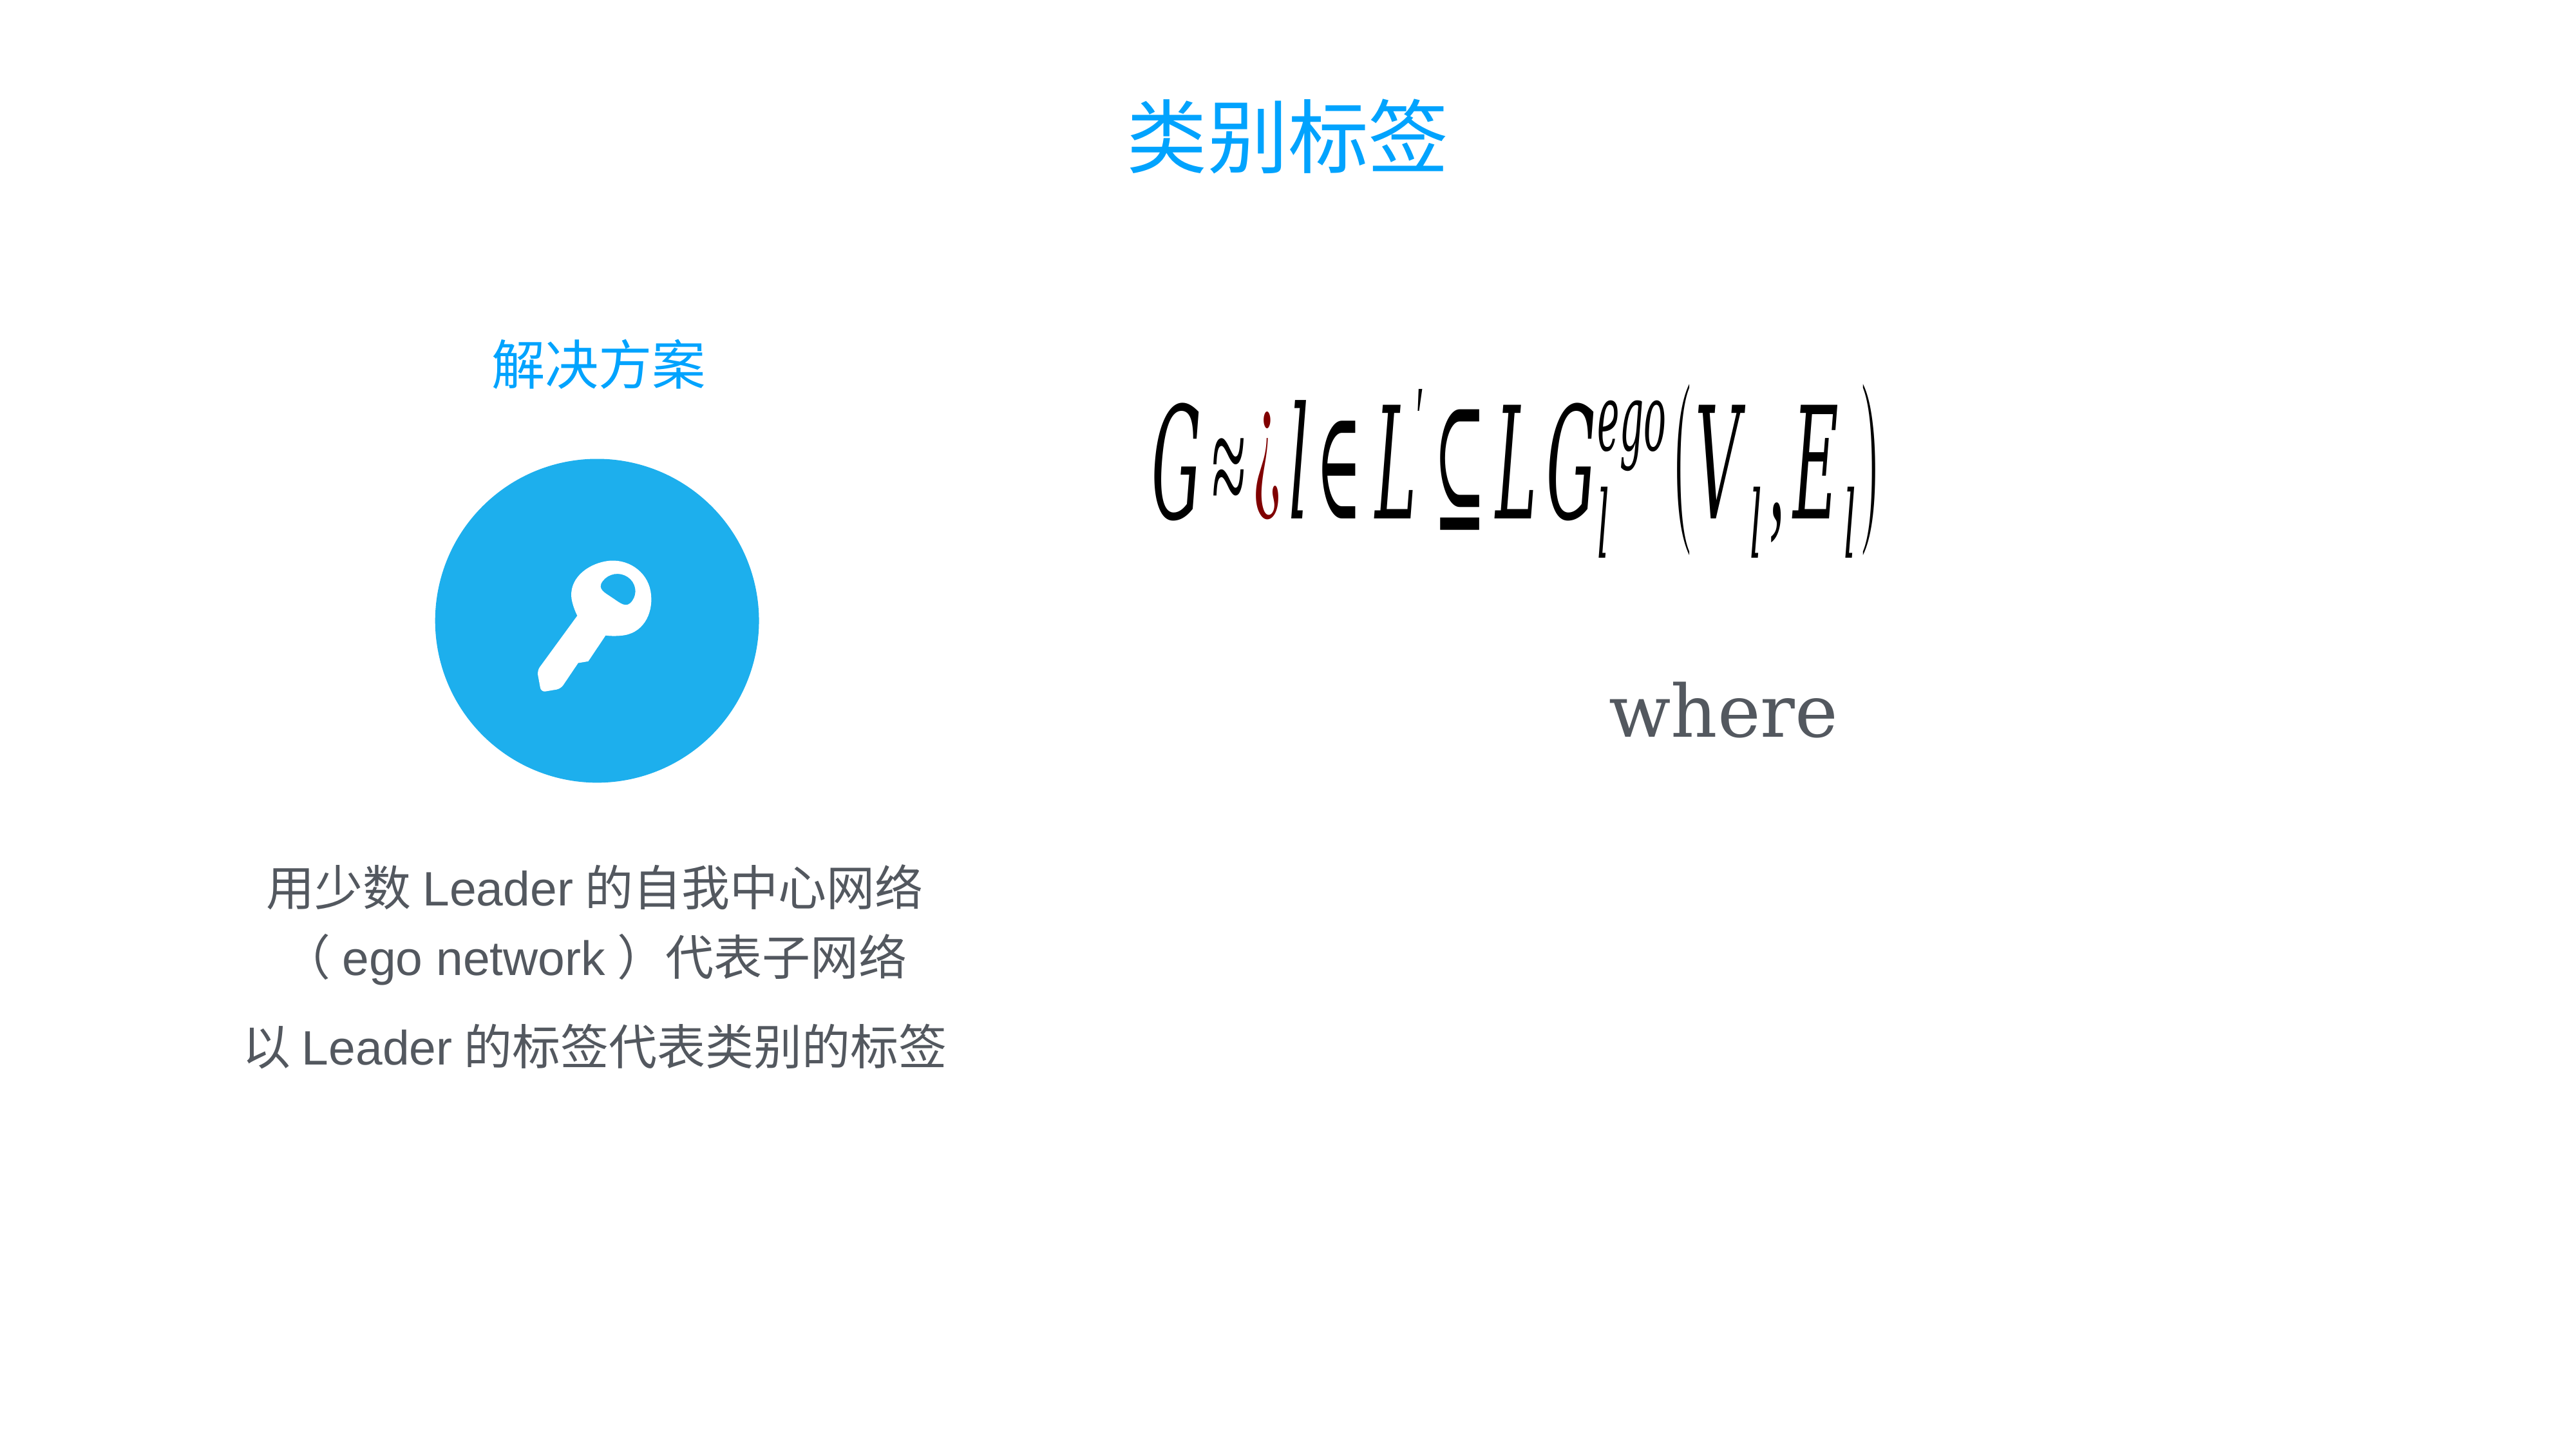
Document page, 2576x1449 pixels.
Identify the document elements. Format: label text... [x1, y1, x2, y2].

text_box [435, 459, 759, 783]
text_box 类别标签 [301, 81, 2275, 189]
text_box 用少数Leader的自我中心网络（ego network）代表子网络 以Leader的标签代表类别的标签 [215, 840, 974, 1184]
text_box 解决方案 [397, 325, 800, 401]
